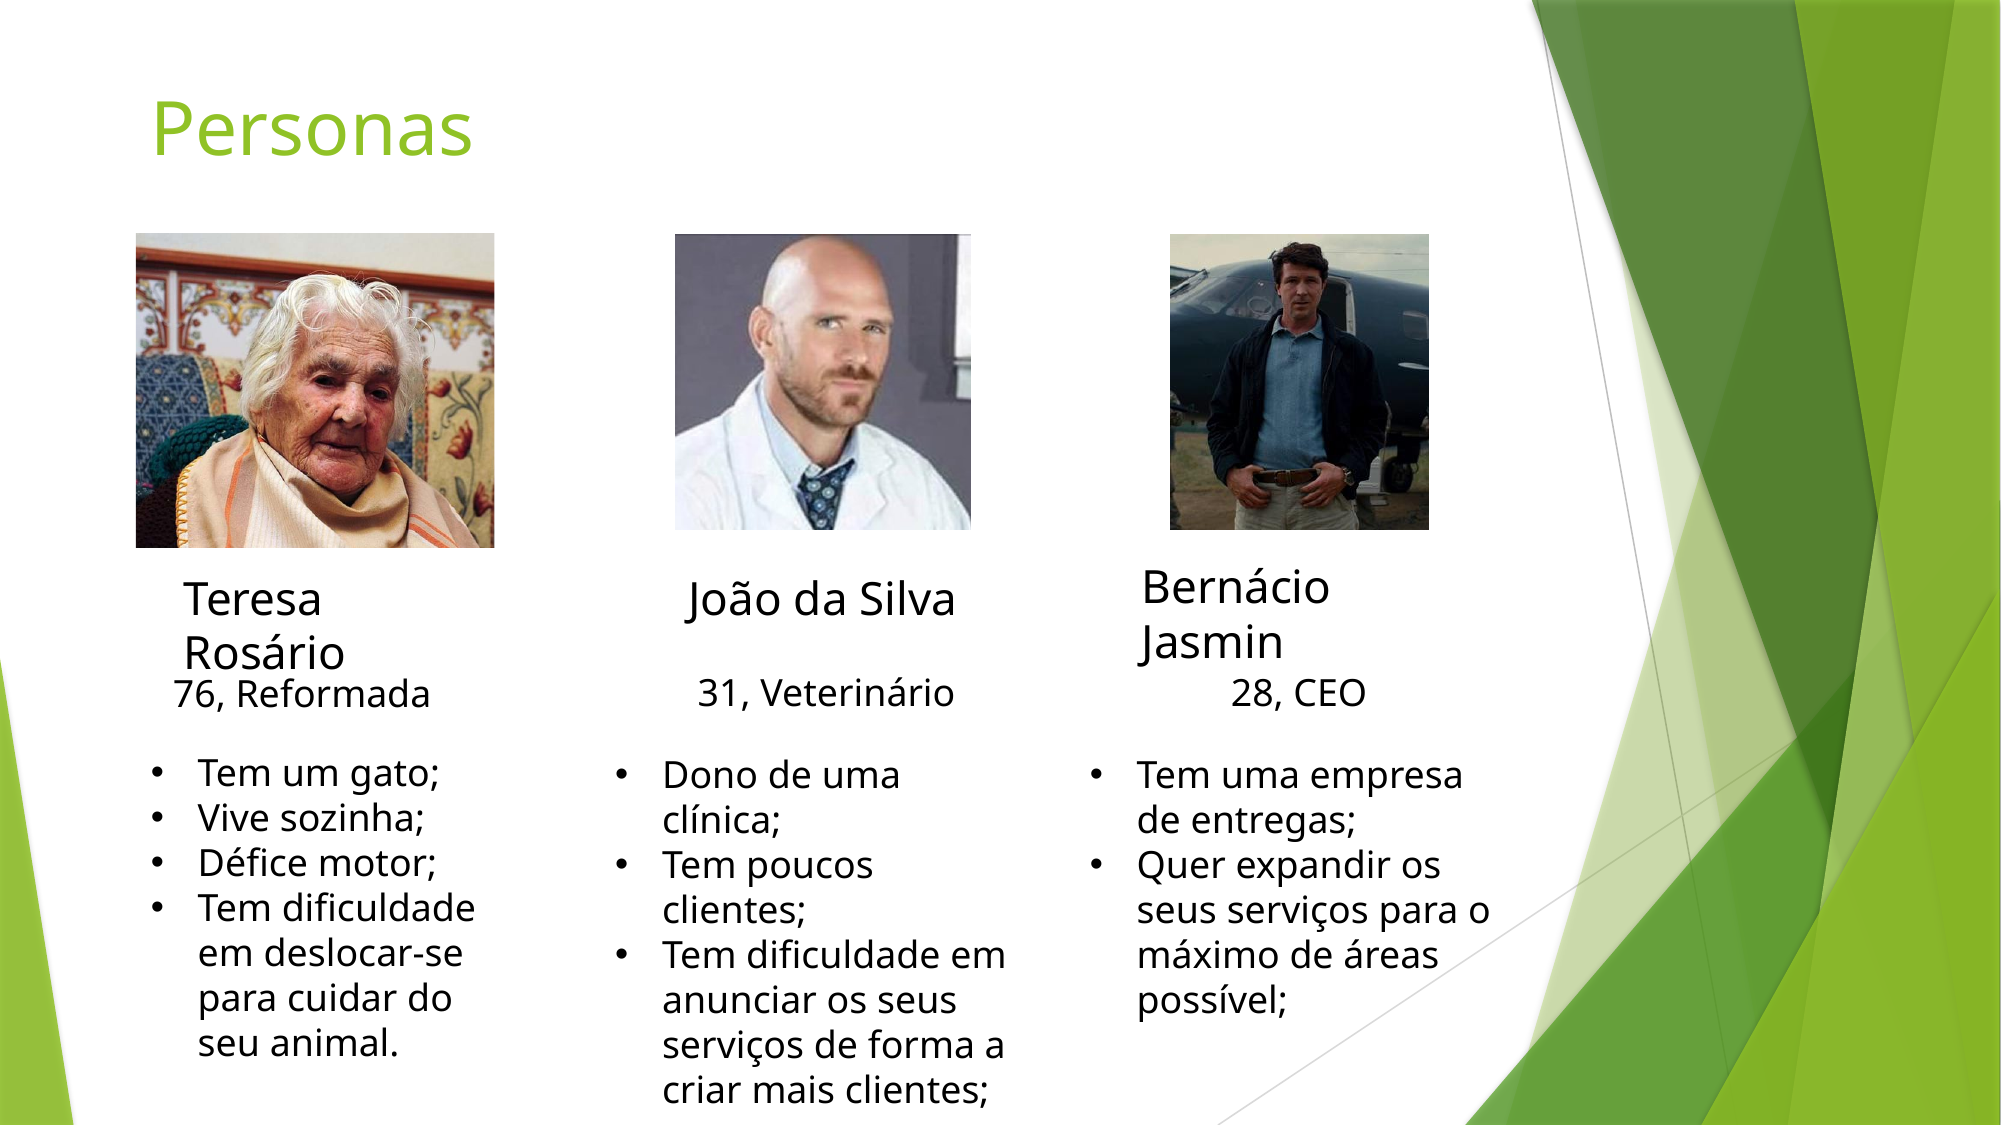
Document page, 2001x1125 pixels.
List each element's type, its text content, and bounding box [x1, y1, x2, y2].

text_box Dono de uma clínica; Tem poucos clientes; Tem dificuldade em anunciar os seus serviços de forma a criar mais clientes; [600, 743, 1033, 1119]
text_box João da Silva [673, 561, 980, 632]
text_box 76, Reformada [154, 662, 451, 723]
text_box Tem uma empresa de entregas; Quer expandir os seus serviços para o máximo de áreas possível; [1074, 743, 1522, 1074]
picture [135, 233, 495, 550]
text_box Tem um gato; Vive sozinha; Défice motor; Tem dificuldade em deslocar-se para cuidar do seu animal. [135, 741, 495, 1072]
text_box Teresa Rosário [168, 561, 522, 687]
text_box 31, Veterinário [682, 661, 971, 721]
text_box Bernácio Jasmin [1126, 550, 1494, 676]
picture [675, 233, 972, 530]
text_box 28, CEO [1200, 676, 1398, 722]
text_box Personas [135, 72, 496, 178]
picture [1170, 233, 1429, 531]
